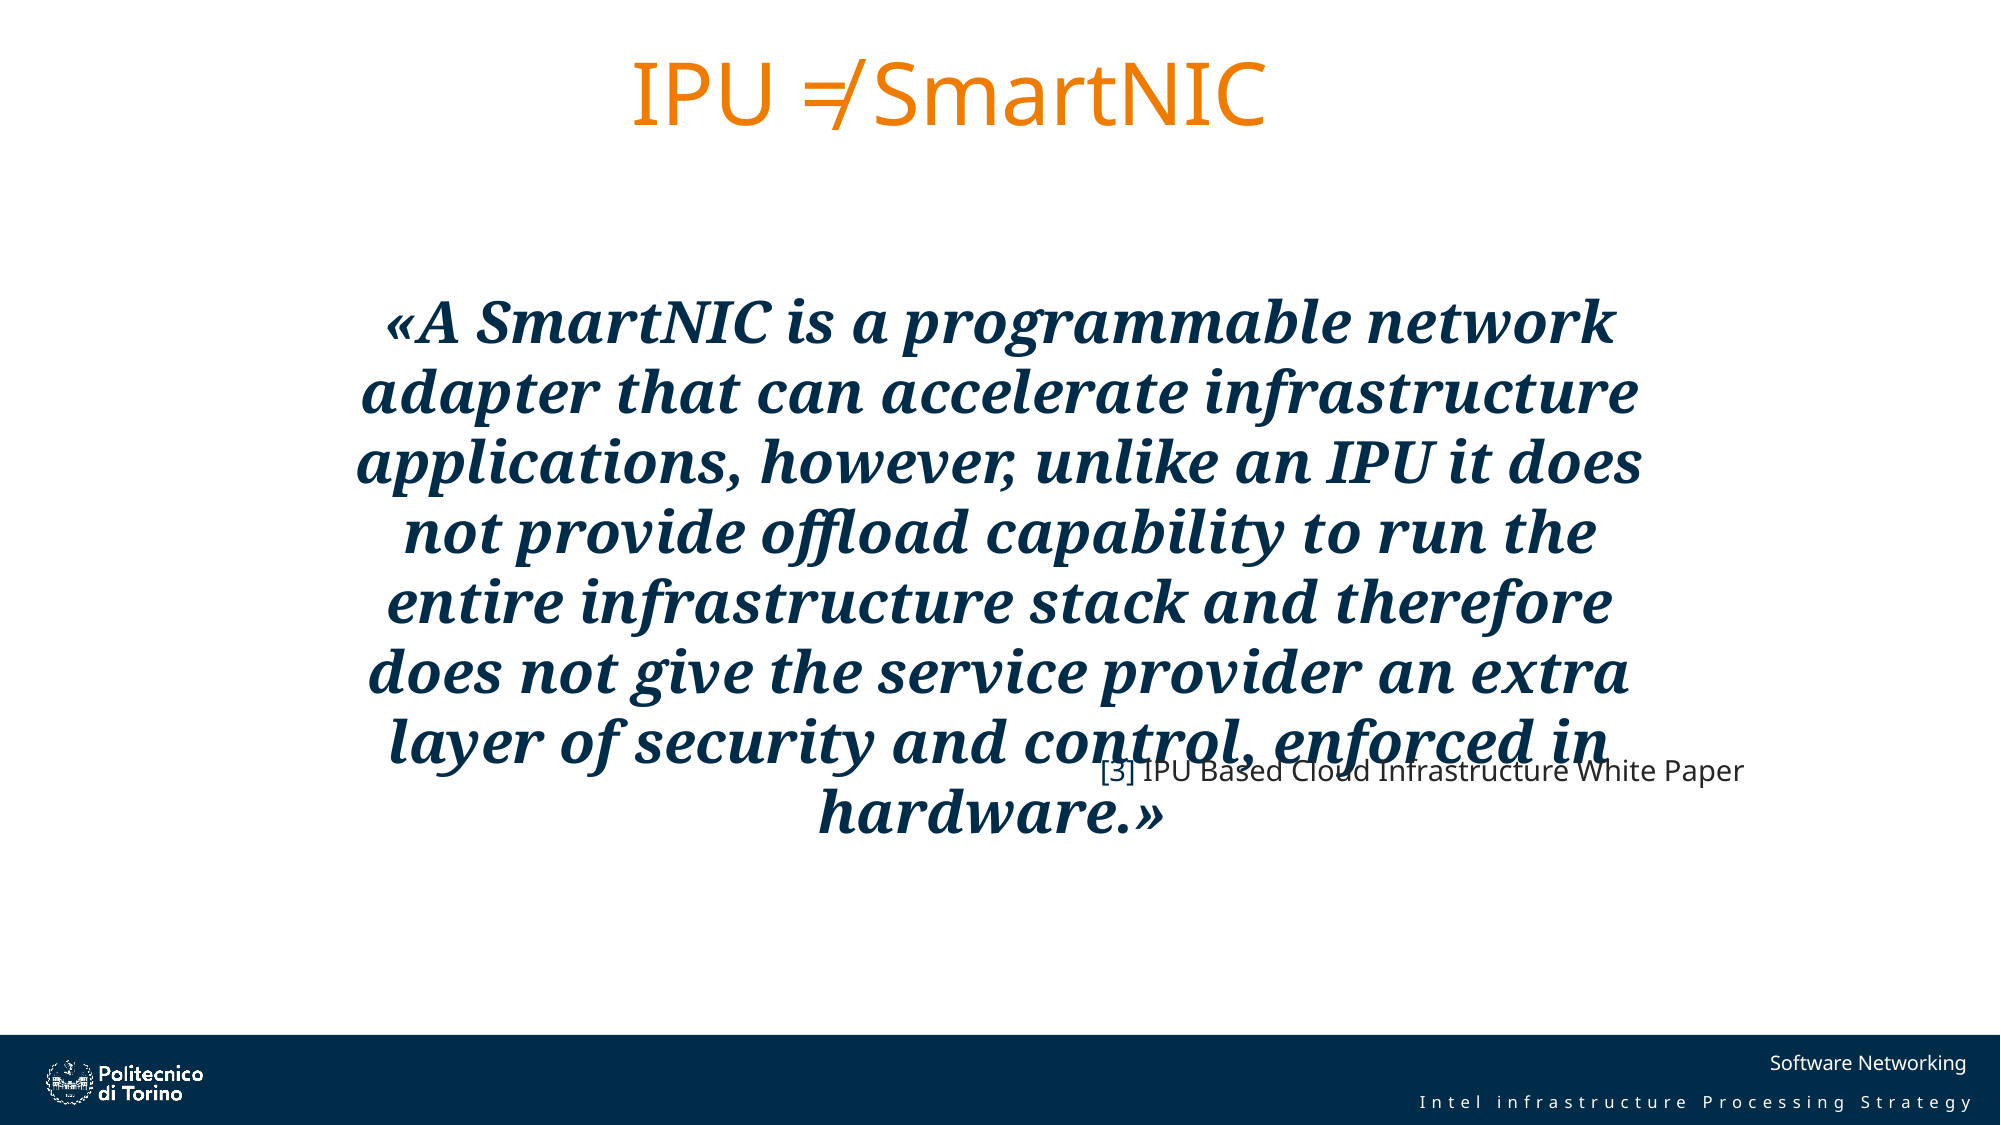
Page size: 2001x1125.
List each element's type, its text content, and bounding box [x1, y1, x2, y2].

picture [46, 1060, 203, 1105]
text_box [3] IPU Based Cloud Infrastructure White Paper [1092, 744, 1753, 795]
text_box Intel infrastructure Processing Strategy [592, 1084, 1979, 1120]
text_box «A SmartNIC is a programmable network adapter that can accelerate infrastructure applications, however, unlike an IPU it does not provide offload capability to run the entire infrastructure stack and therefore does not give the service provider an extra layer of security and control, enforced in hardware.» [304, 277, 1696, 853]
title IPU ≠ SmartNIC [623, 41, 1377, 162]
list Software Networking [592, 1043, 1975, 1083]
